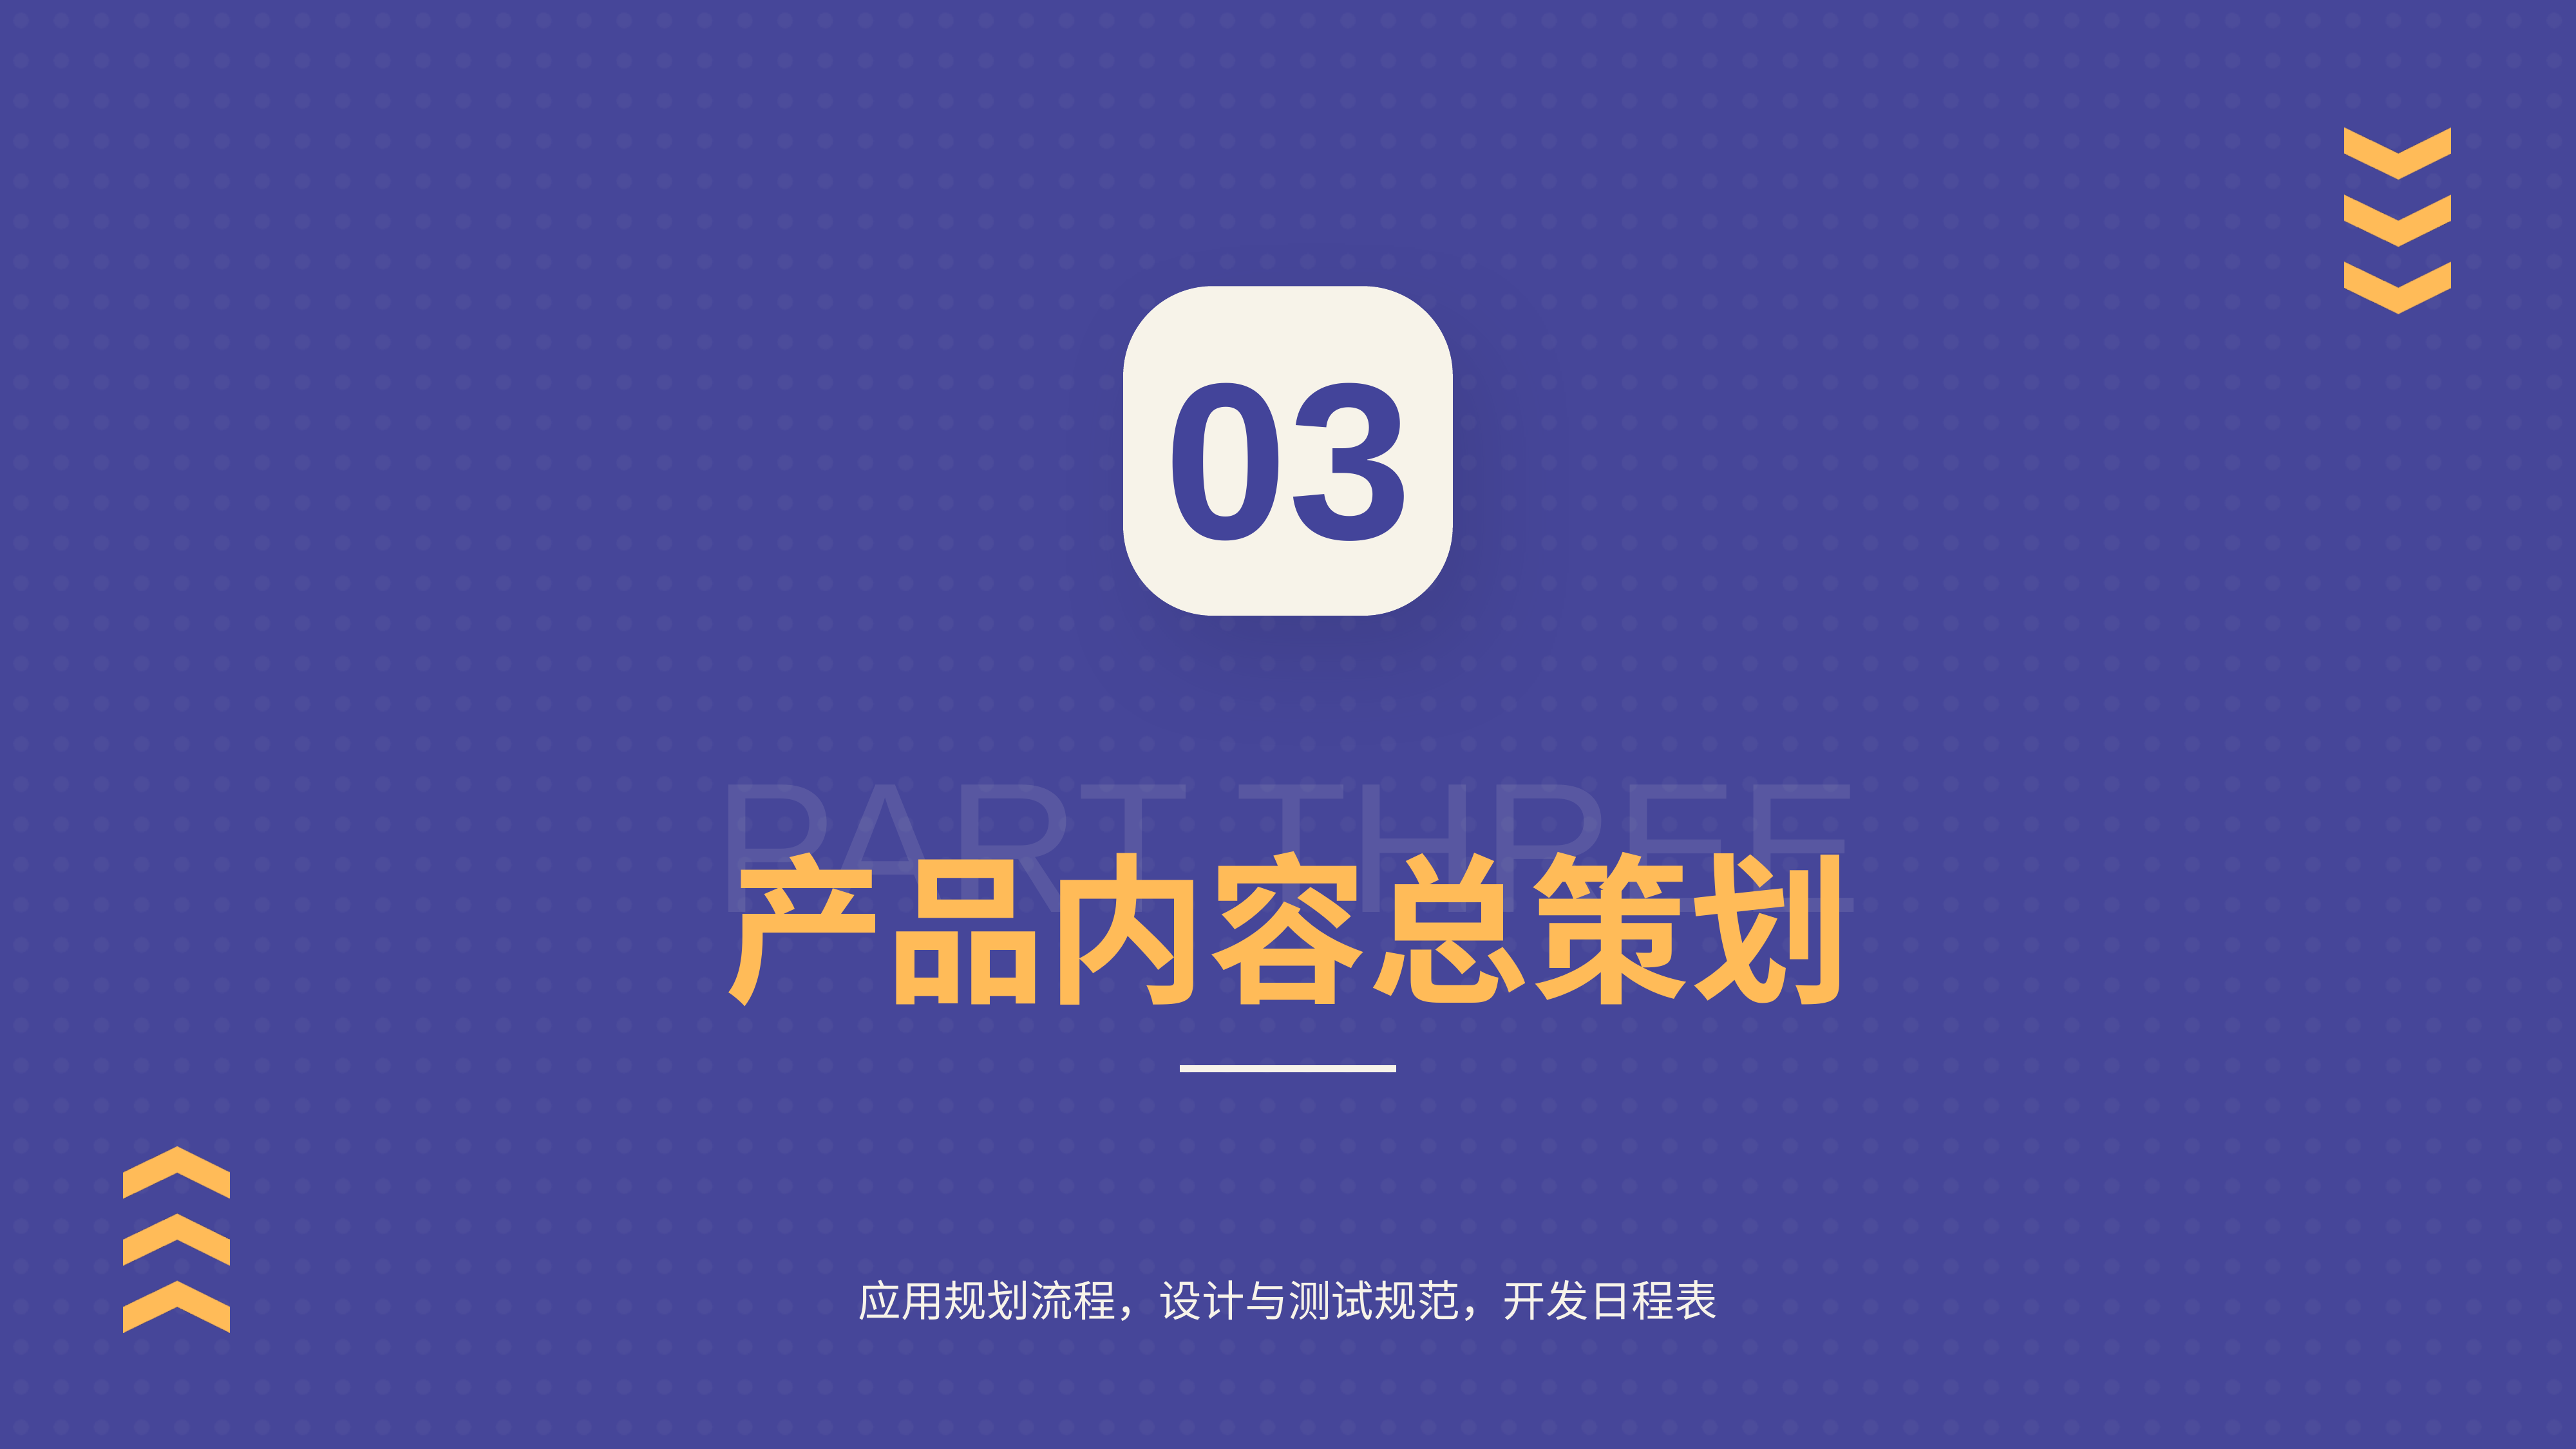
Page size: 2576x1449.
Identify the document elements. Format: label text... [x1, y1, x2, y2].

picture [0, 0, 2576, 1449]
list PART THREE [130, 722, 2446, 957]
list 产品内容总策划 [709, 824, 1867, 1030]
list 03 [1153, 311, 1423, 591]
list 应用规划流程，设计与测试规范，开发日程表 [303, 1269, 2273, 1331]
